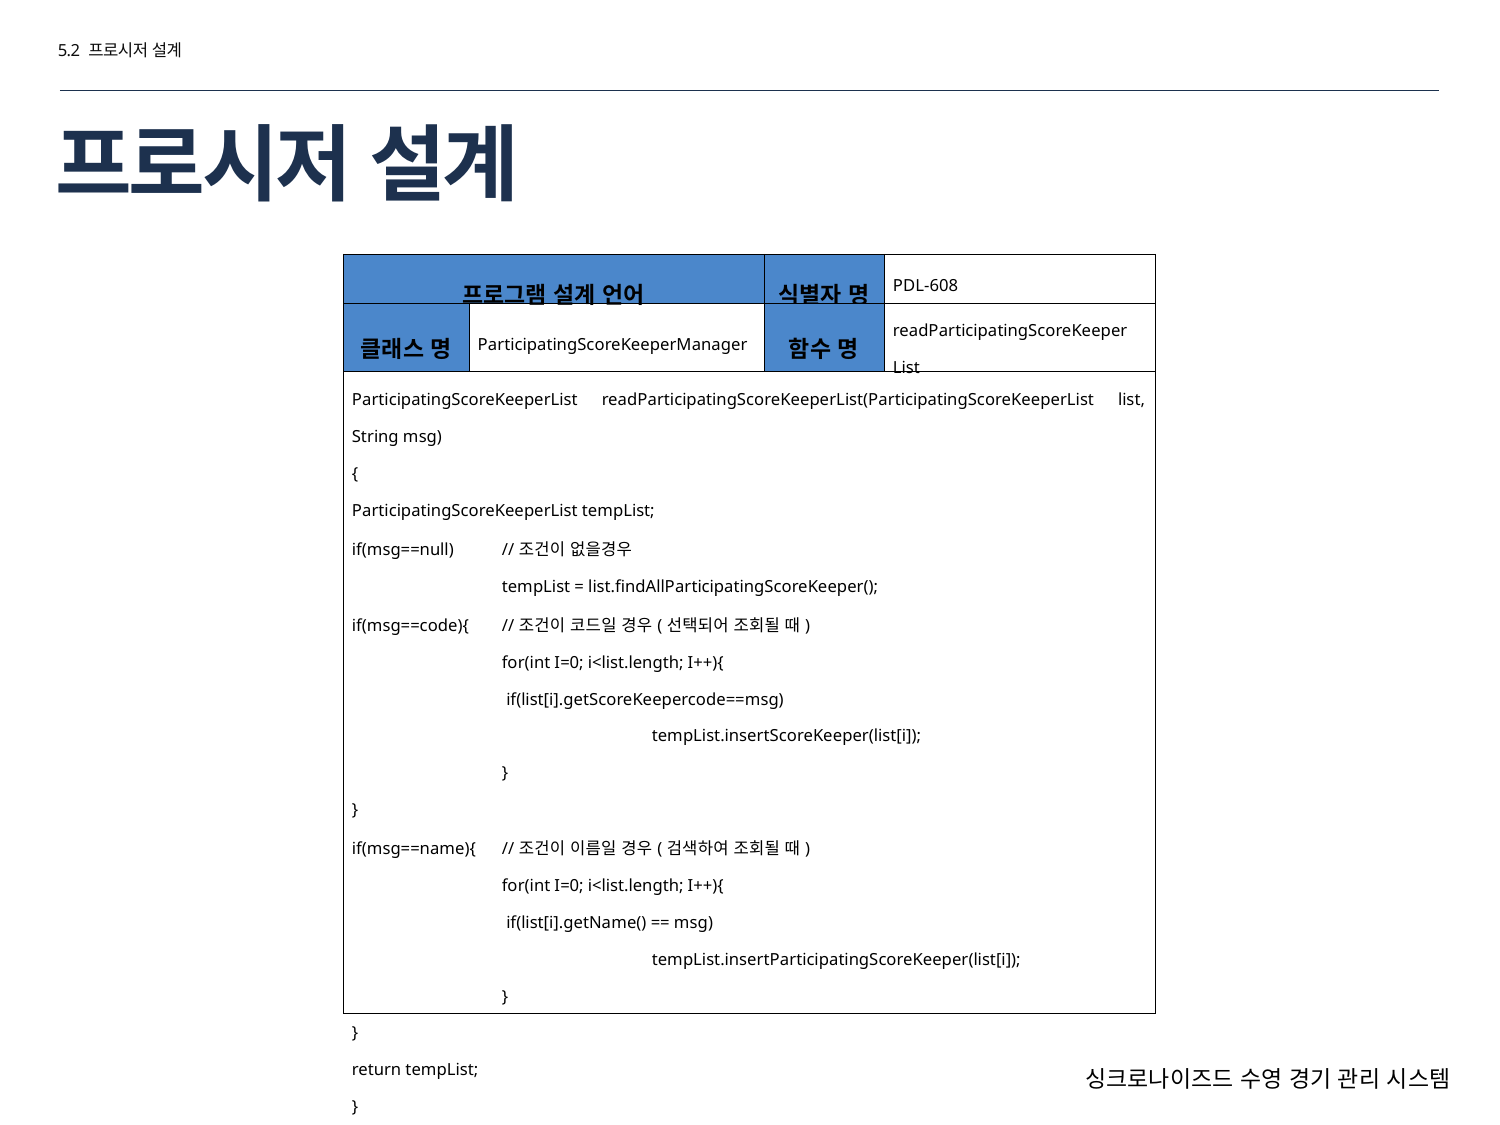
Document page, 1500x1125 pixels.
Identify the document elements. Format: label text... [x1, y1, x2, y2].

table_header 프로그램 설계 언어 [344, 255, 764, 303]
table_cell 클래스 명 [344, 304, 469, 371]
table_cell readParticipatingScoreKeeper List [885, 304, 1155, 371]
table_cell ParticipatingScoreKeeperManager [470, 304, 764, 371]
table_header PDL-608 [885, 255, 1155, 303]
table_cell 함수 명 [765, 304, 884, 371]
text_box 싱크로나이즈드 수영 경기 관리 시스템 [1070, 1057, 1500, 1100]
table_cell ParticipatingScoreKeeperList readParticipatingScoreKeeperList(ParticipatingScoreKeeperList list, String msg) { ParticipatingScoreKeeperList tempList; if(msg==null) //조건이 없을경우 tempList = list.findAllParticipatingScoreKeeper(); if(msg==code){ //조건이 코드일 경우(선택되어 조회될 때) for(int I=0; i<list.length; I++){ if(list[i].getScoreKeepercode==msg) tempList.insertScoreKeeper(list[i]); } } if(msg==name){ //조건이 이름일 경우(검색하여 조회될 때) for(int I=0; i<list.length; I++){ if(list[i].getName() == msg) tempList.insertParticipatingScoreKeeper(list[i]); } } return tempList; } [344, 372, 1155, 1013]
text_box 5.2 프로시저 설계 [43, 31, 303, 67]
title 프로시저 설계 [40, 90, 1433, 231]
table_header 식별자 명 [765, 255, 884, 303]
